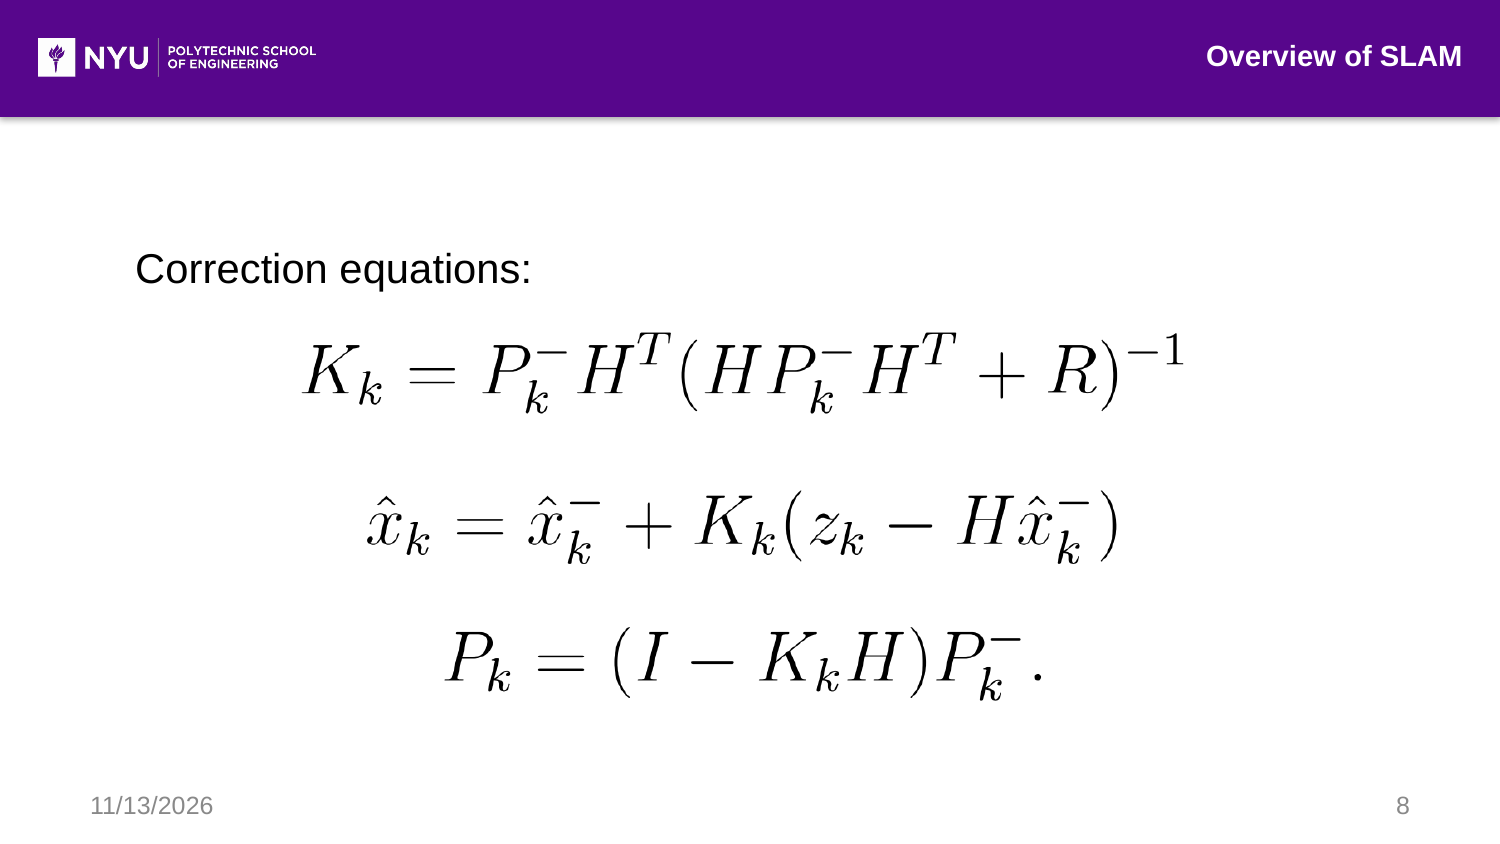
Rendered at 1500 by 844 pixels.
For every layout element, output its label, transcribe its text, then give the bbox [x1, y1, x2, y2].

list Overview of SLAM [1013, 37, 1463, 81]
picture [38, 38, 316, 77]
picture [288, 323, 1200, 716]
text_box Correction equations: [120, 234, 548, 300]
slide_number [75, 782, 425, 828]
slide_number 8 [1074, 782, 1425, 828]
